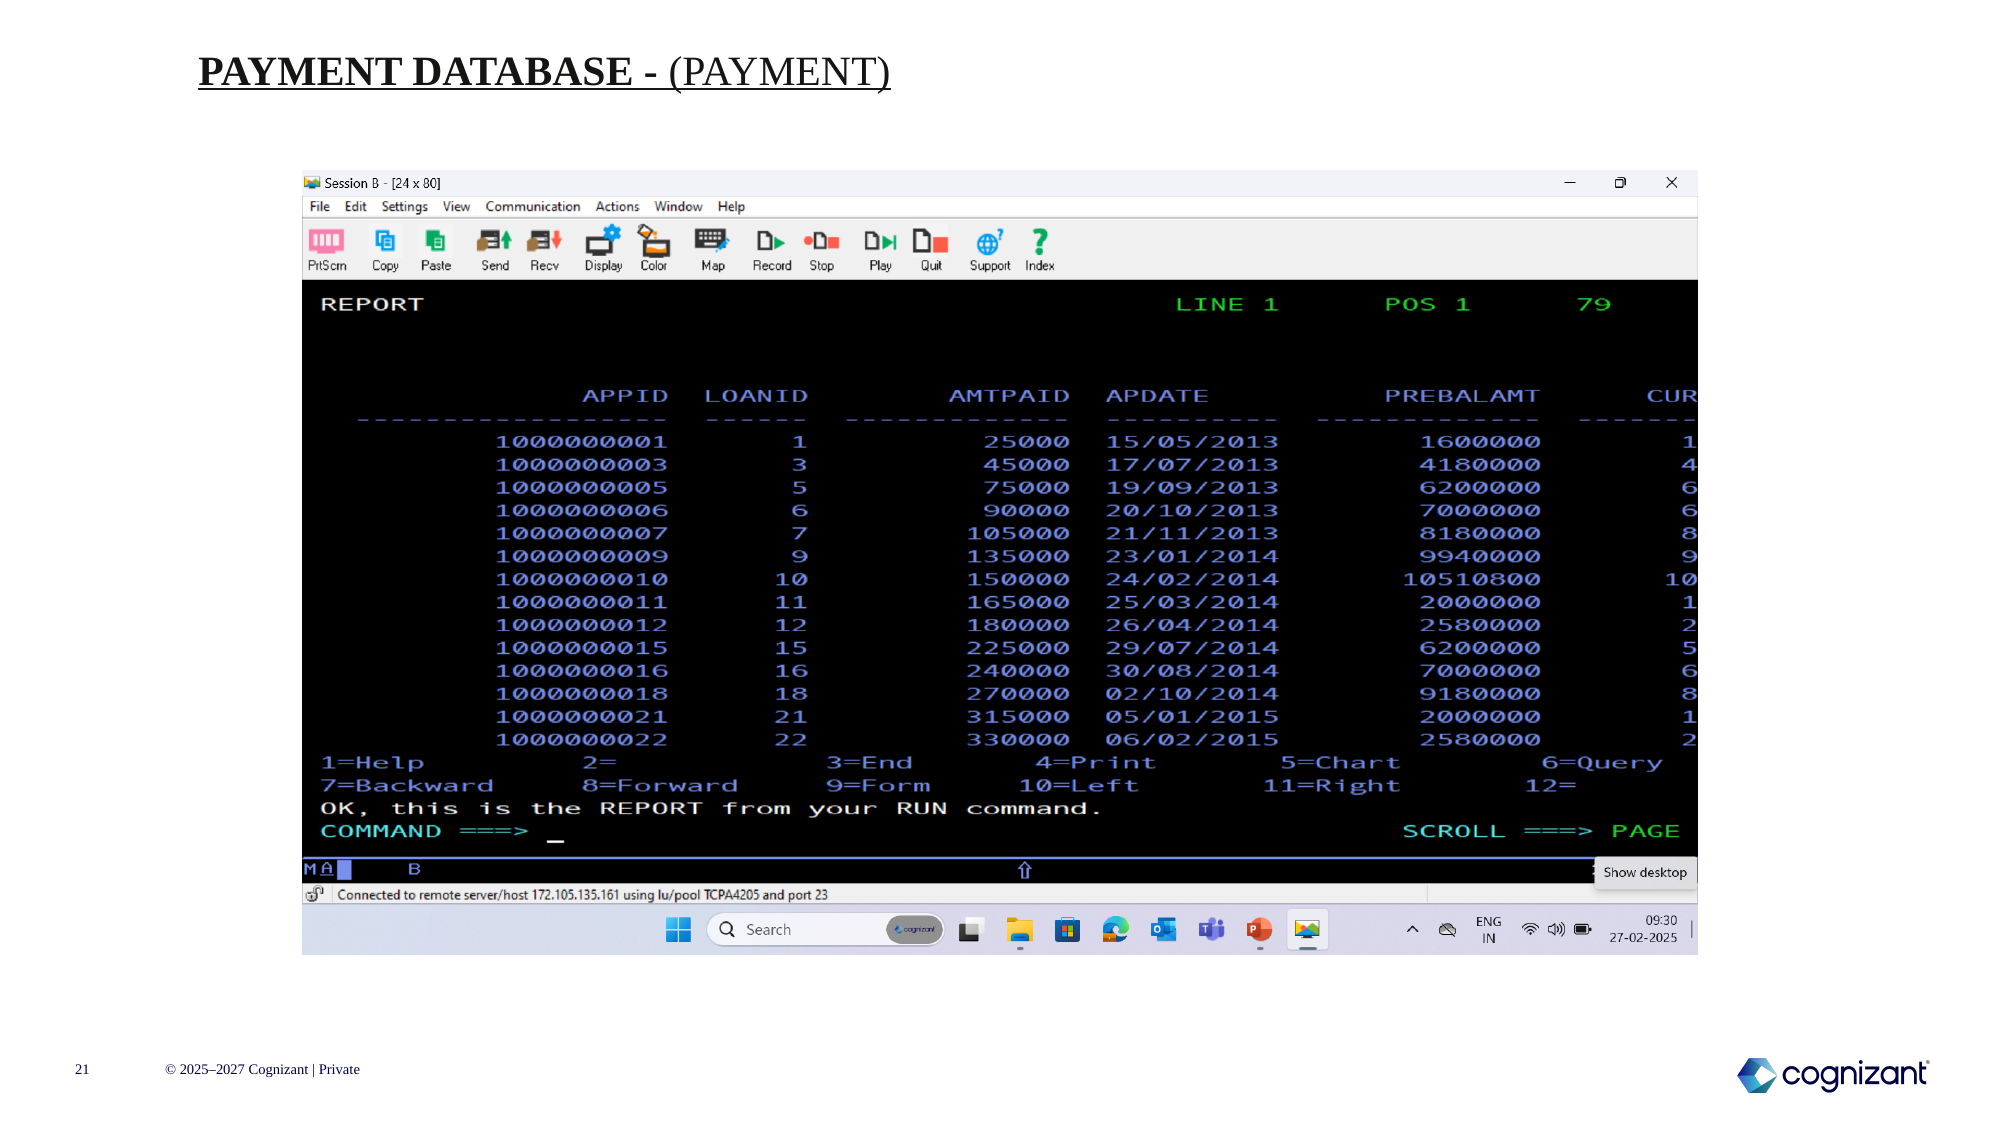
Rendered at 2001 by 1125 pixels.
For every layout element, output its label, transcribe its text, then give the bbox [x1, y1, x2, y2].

picture [302, 169, 1698, 956]
footer © 2025–2027 Cognizant | Private [165, 1050, 456, 1088]
text_box PAYMENT DATABASE - (PAYMENT) [198, 49, 1408, 95]
slide_number 21 [75, 1050, 135, 1088]
picture [1737, 1058, 1930, 1093]
